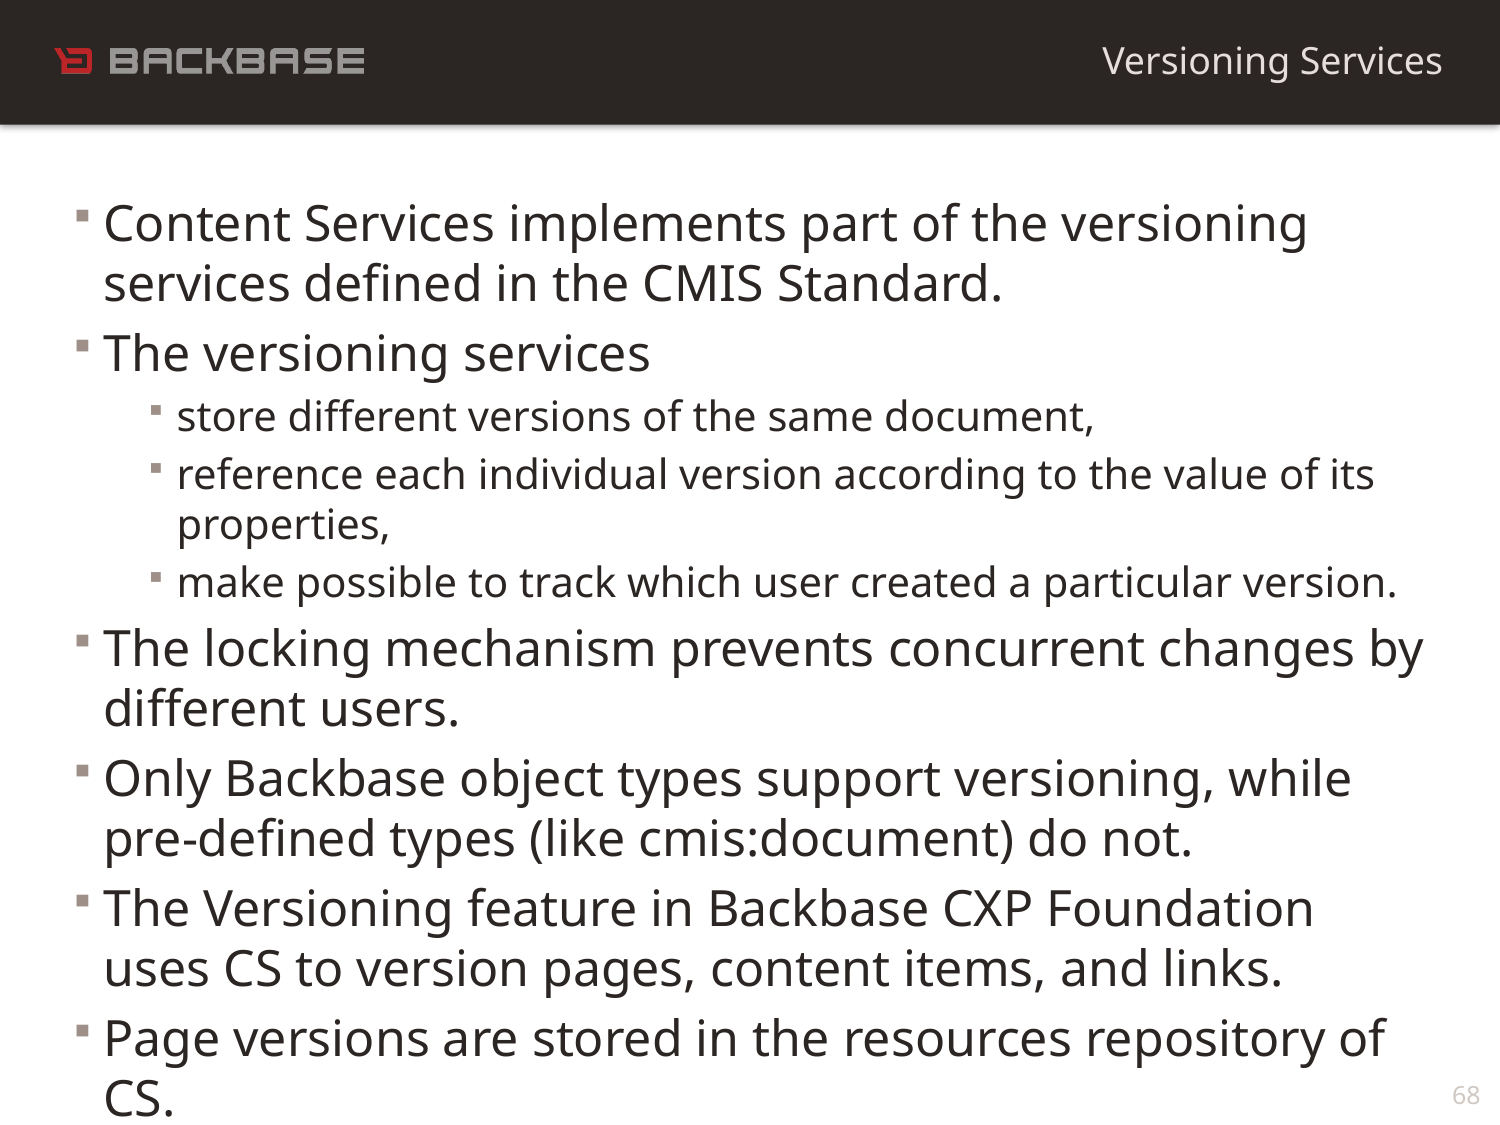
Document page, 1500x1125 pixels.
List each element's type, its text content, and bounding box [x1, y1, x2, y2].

picture [54, 48, 364, 74]
slide_number 68 [1221, 1076, 1496, 1118]
list Versioning Services [431, 29, 1459, 91]
list Content Services implements part of the versioning services defined in the CMIS Standard. The versioning services store different versions of the same document, reference each individual version according to the value of its properties, make possible to track which user created a particular version. The locking mechanism prevents concurrent changes by different users. Only Backbase object types support versioning, while pre-defined types (like cmis:document) do not. The Versioning feature in Backbase CXP Foundation uses CS to version pages, content items, and links. Page versions are stored in the resources repository of CS. [58, 183, 1443, 1068]
